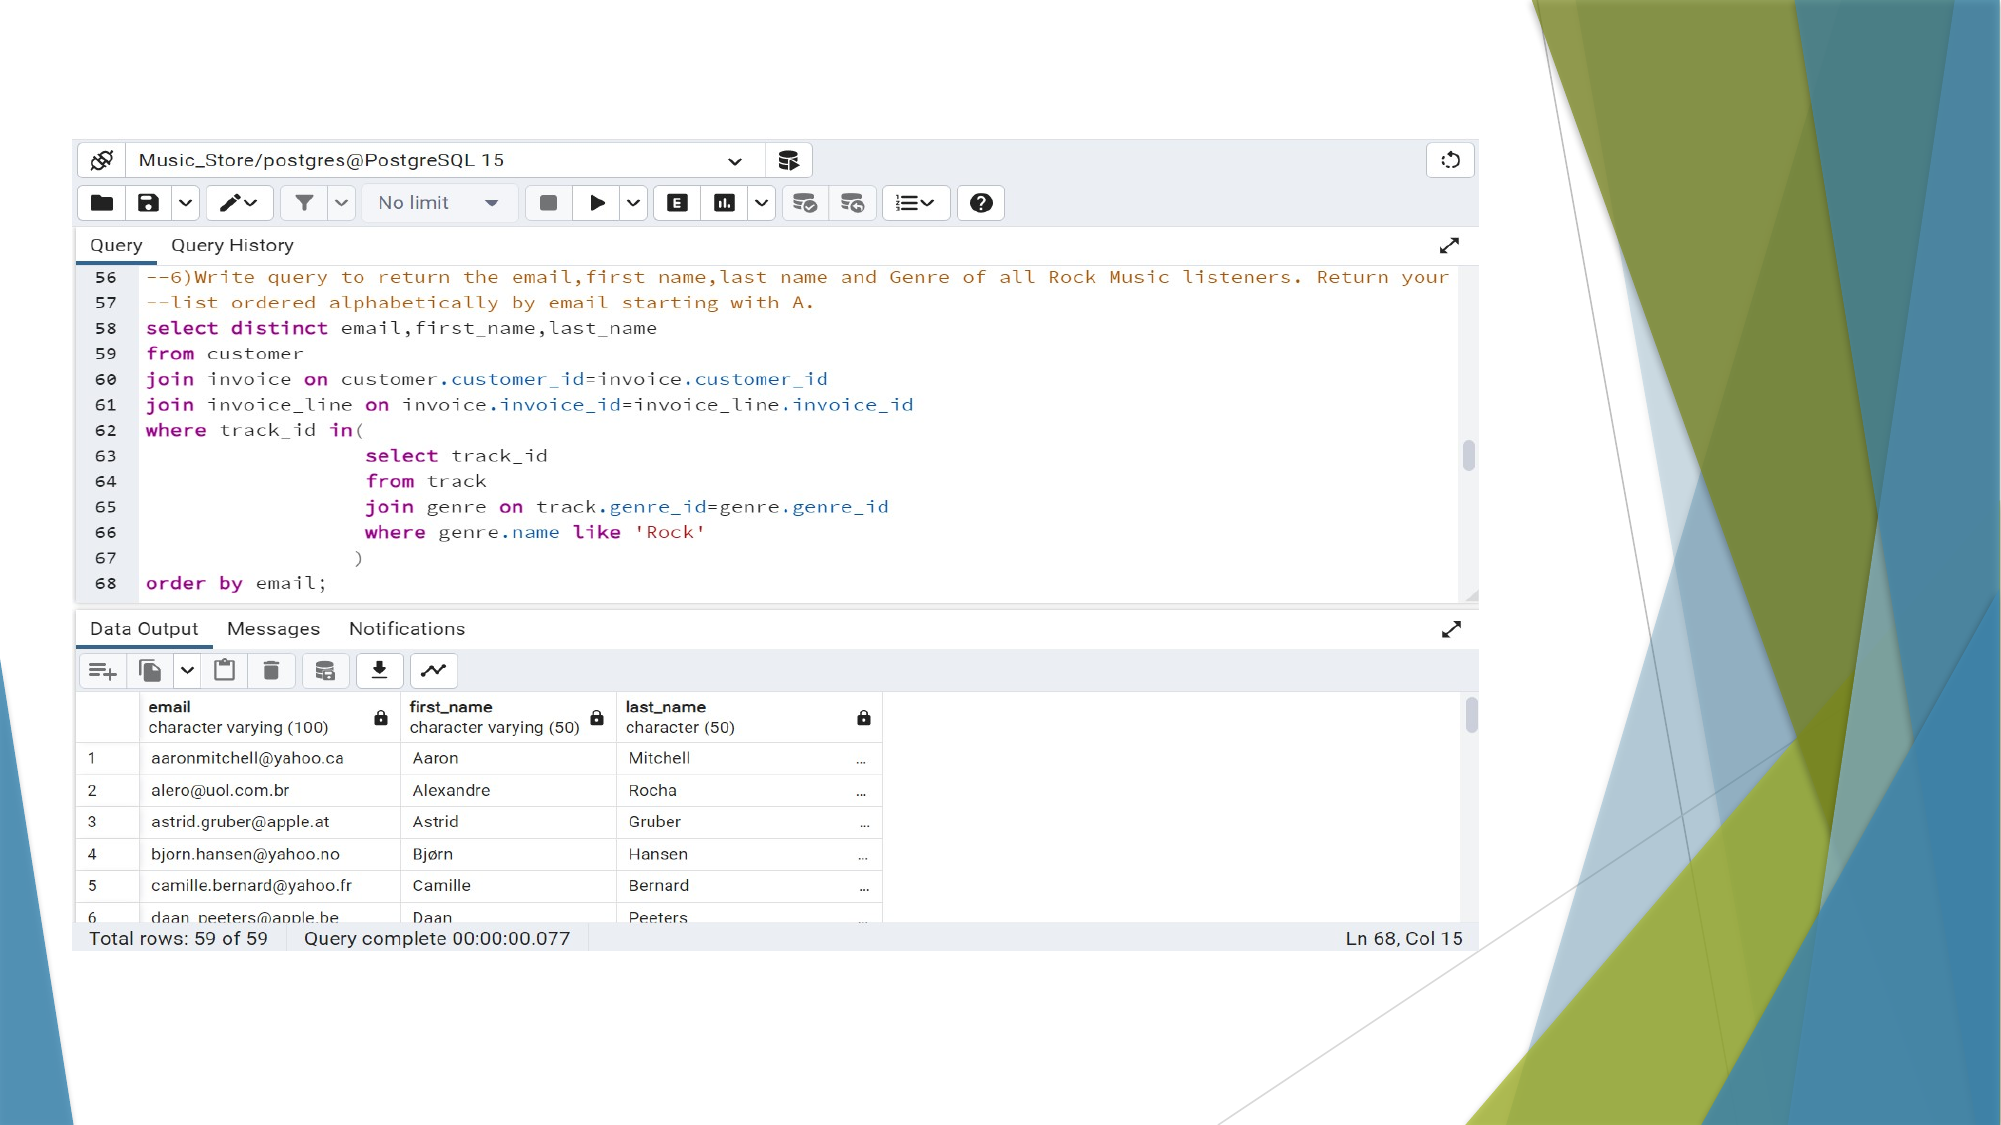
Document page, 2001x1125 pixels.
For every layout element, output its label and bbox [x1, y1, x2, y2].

list [72, 136, 1480, 951]
